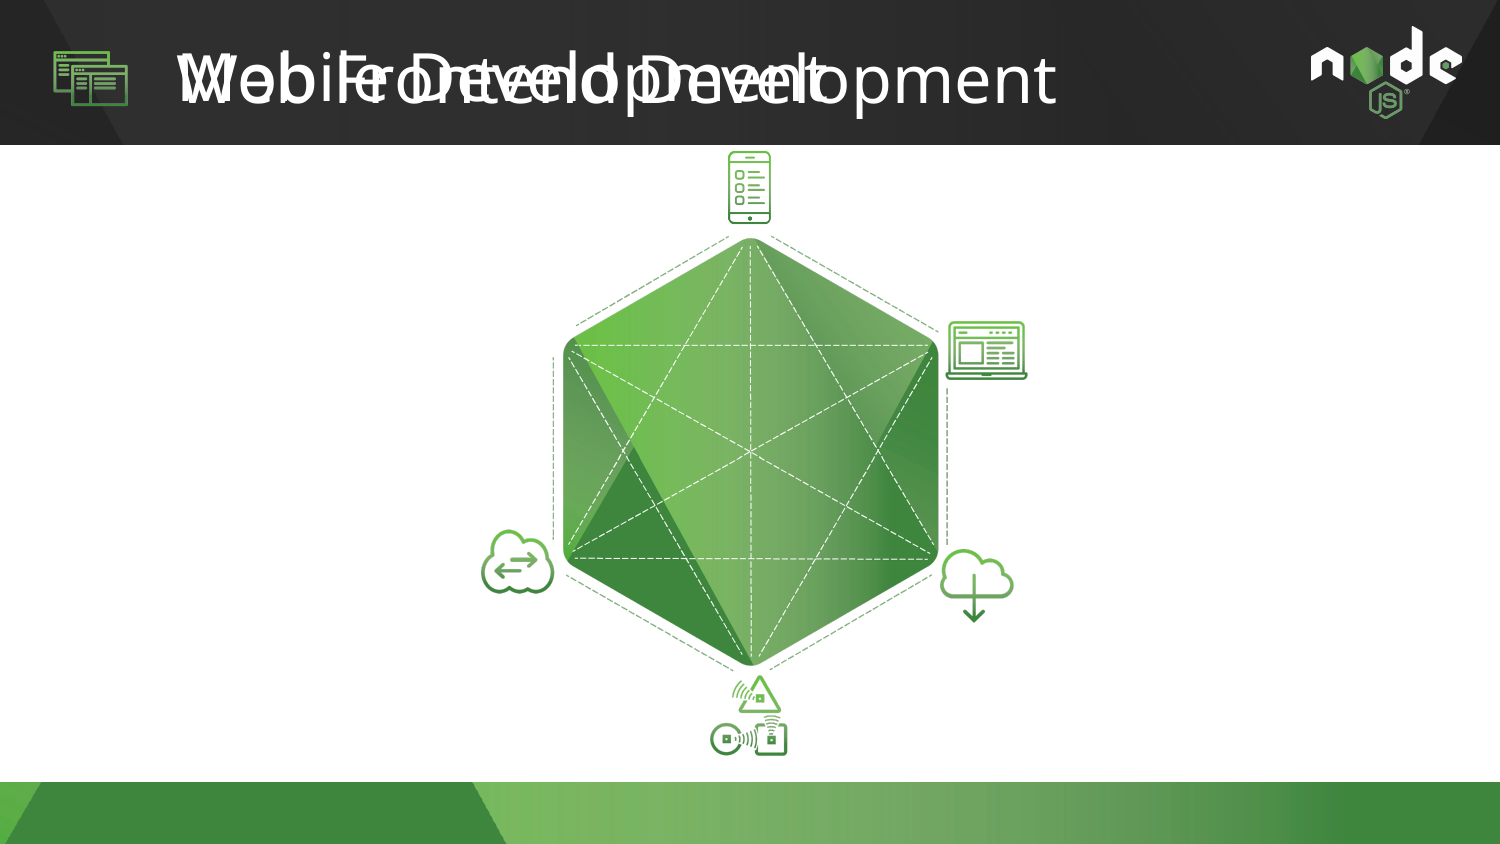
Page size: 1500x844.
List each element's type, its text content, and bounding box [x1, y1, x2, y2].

picture [0, 782, 1500, 844]
text_box Web Frontend Development [161, 23, 1413, 131]
text_box [1012, 66, 1044, 127]
picture [0, 0, 1500, 763]
